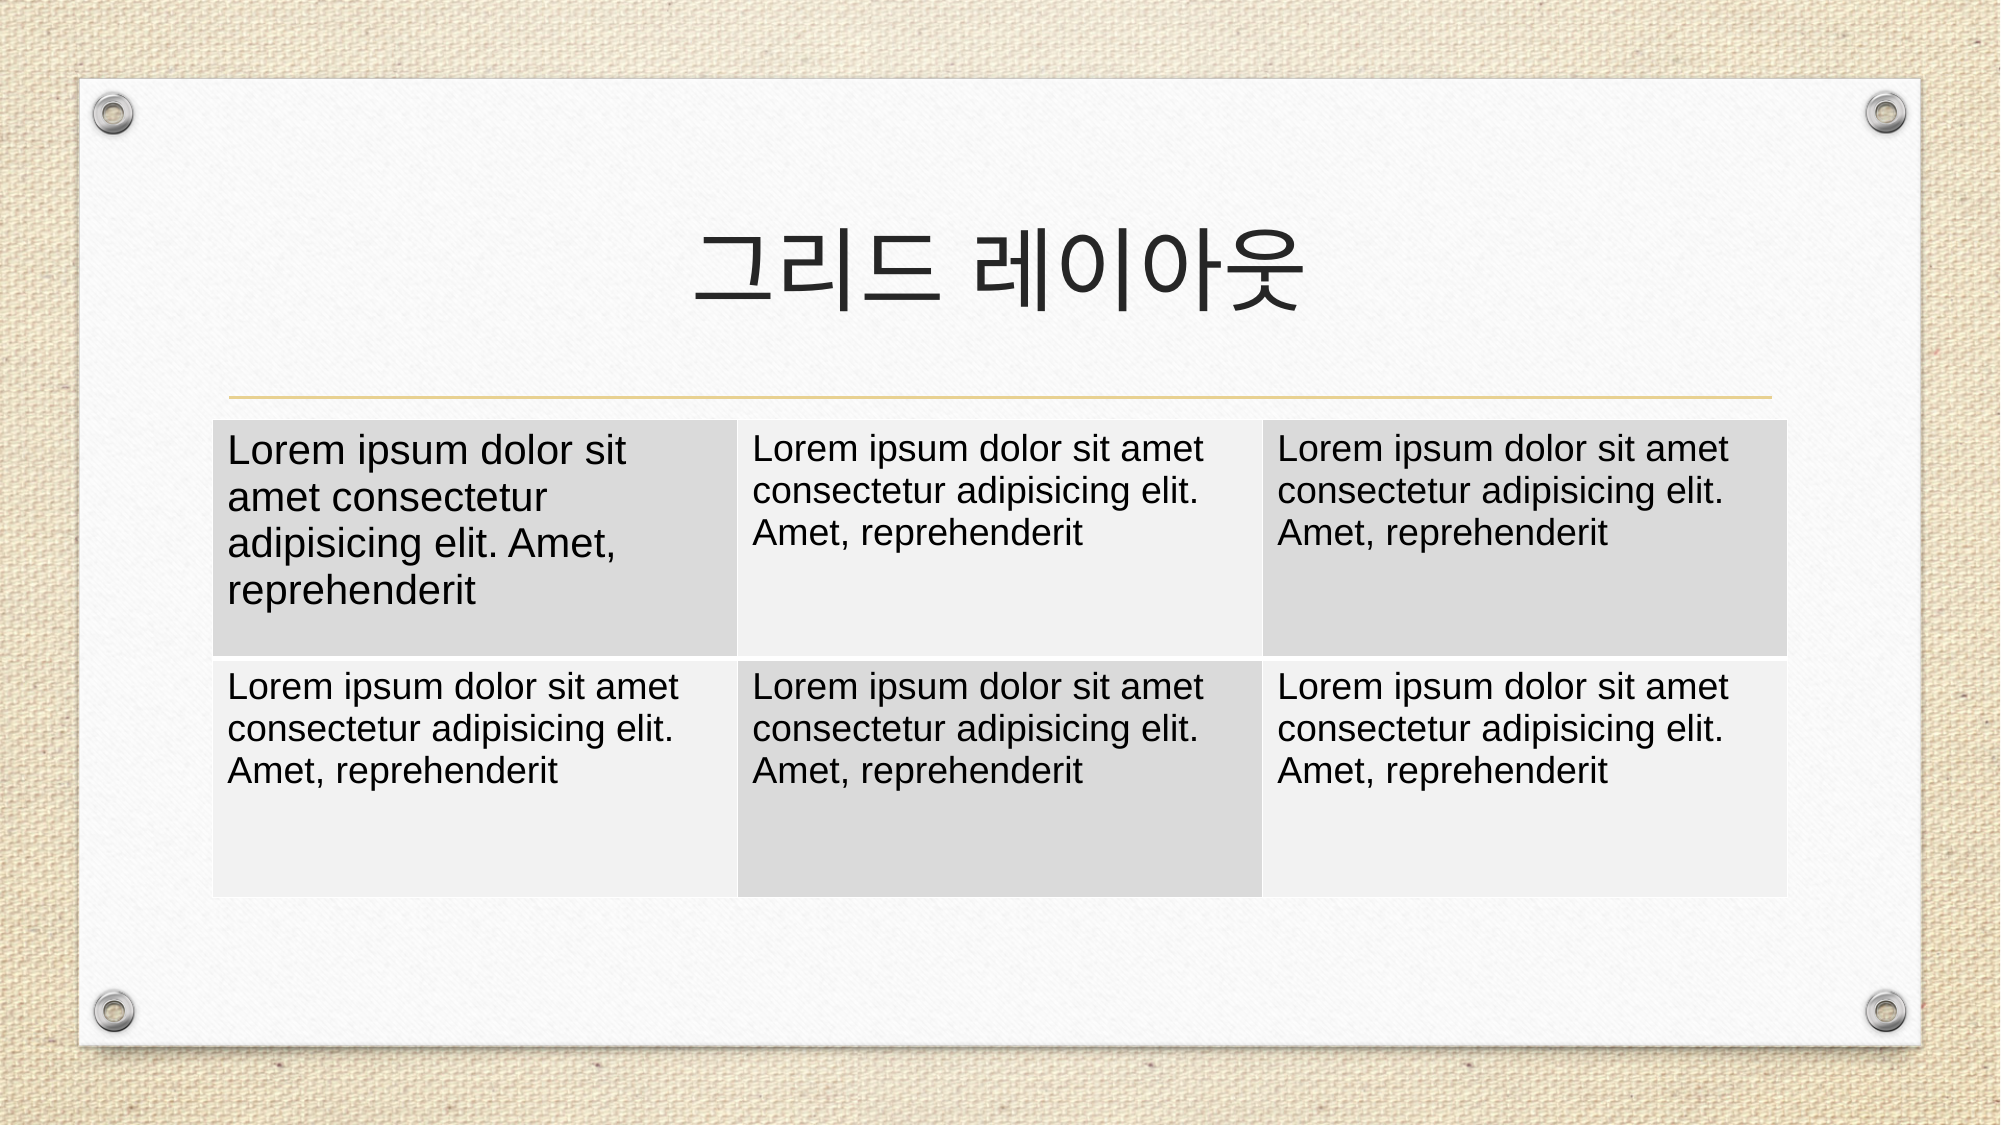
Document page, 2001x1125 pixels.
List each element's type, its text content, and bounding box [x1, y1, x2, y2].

table_header Lorem ipsum dolor sit amet consectetur adipisicing elit. Amet, reprehenderit [213, 420, 737, 656]
title 그리드 레이아웃 [212, 161, 1788, 375]
table_cell Lorem ipsum dolor sit amet consectetur adipisicing elit. Amet, reprehenderit [213, 661, 737, 897]
picture [0, 0, 2001, 1125]
table_header Lorem ipsum dolor sit amet consectetur adipisicing elit. Amet, reprehenderit [738, 420, 1262, 656]
table_header Lorem ipsum dolor sit amet consectetur adipisicing elit. Amet, reprehenderit [1263, 420, 1787, 656]
table_cell Lorem ipsum dolor sit amet consectetur adipisicing elit. Amet, reprehenderit [1263, 661, 1787, 897]
table_cell Lorem ipsum dolor sit amet consectetur adipisicing elit. Amet, reprehenderit [738, 661, 1262, 897]
